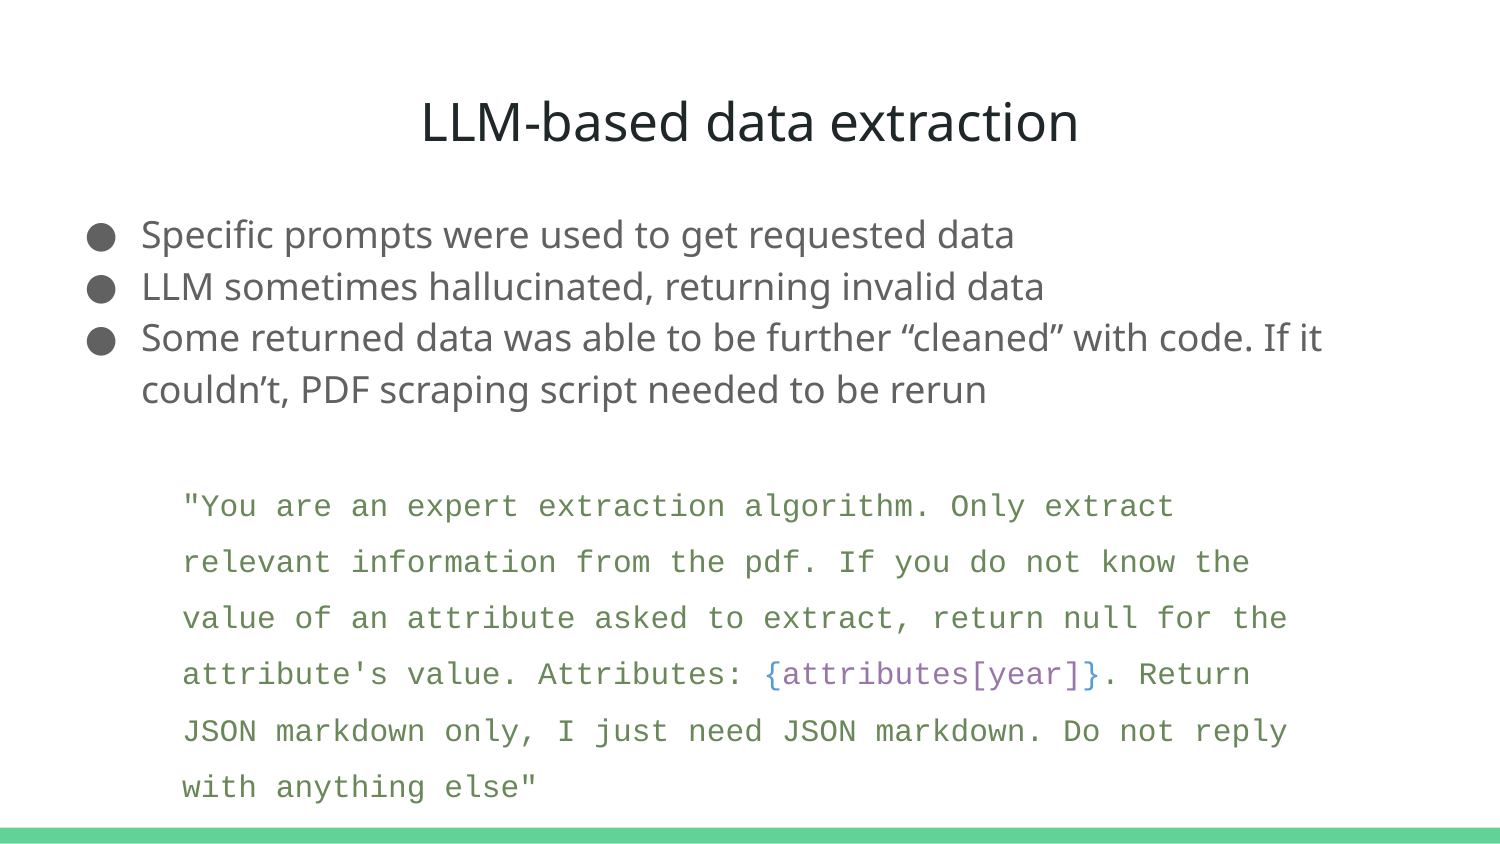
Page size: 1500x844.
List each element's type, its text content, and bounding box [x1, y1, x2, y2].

list Specific prompts were used to get requested data LLM sometimes hallucinated, returning invalid data Some returned data was able to be further “cleaned” with code. If it couldn’t, PDF scraping script needed to be rerun [51, 189, 1449, 550]
title LLM-based data extraction [51, 72, 1449, 167]
text_box "You are an expert extraction algorithm. Only extract relevant information from the pdf. If you do not know the value of an attribute asked to extract, return null for the attribute's value. Attributes: {attributes[year]}. Return JSON markdown only, I just need JSON markdown. Do not reply with anything else" [167, 451, 1333, 647]
